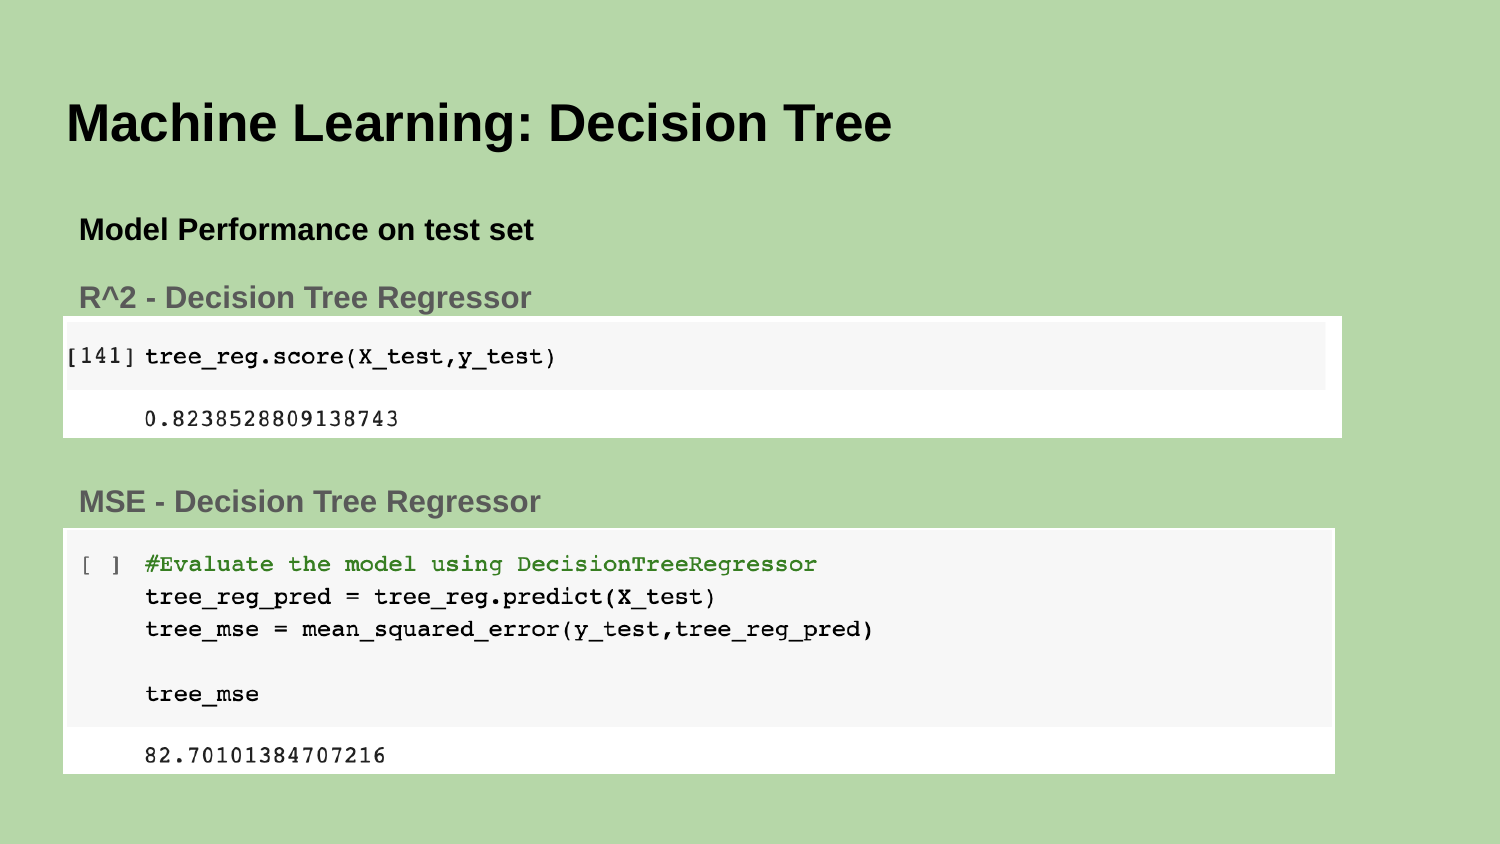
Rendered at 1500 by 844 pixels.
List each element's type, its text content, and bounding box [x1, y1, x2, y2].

picture [63, 528, 1335, 775]
list Model Performance on test set R^2 - Decision Tree Regressor R^2 MSE - Decision Tree Regressor MSE [63, 445, 1360, 750]
picture [63, 315, 1371, 438]
title Machine Learning: Decision Tree [51, 72, 1449, 167]
list Model Performance on test set R^2 - Decision Tree Regressor R^2 MSE - Decision Tree Regressor MSE [63, 189, 1360, 315]
